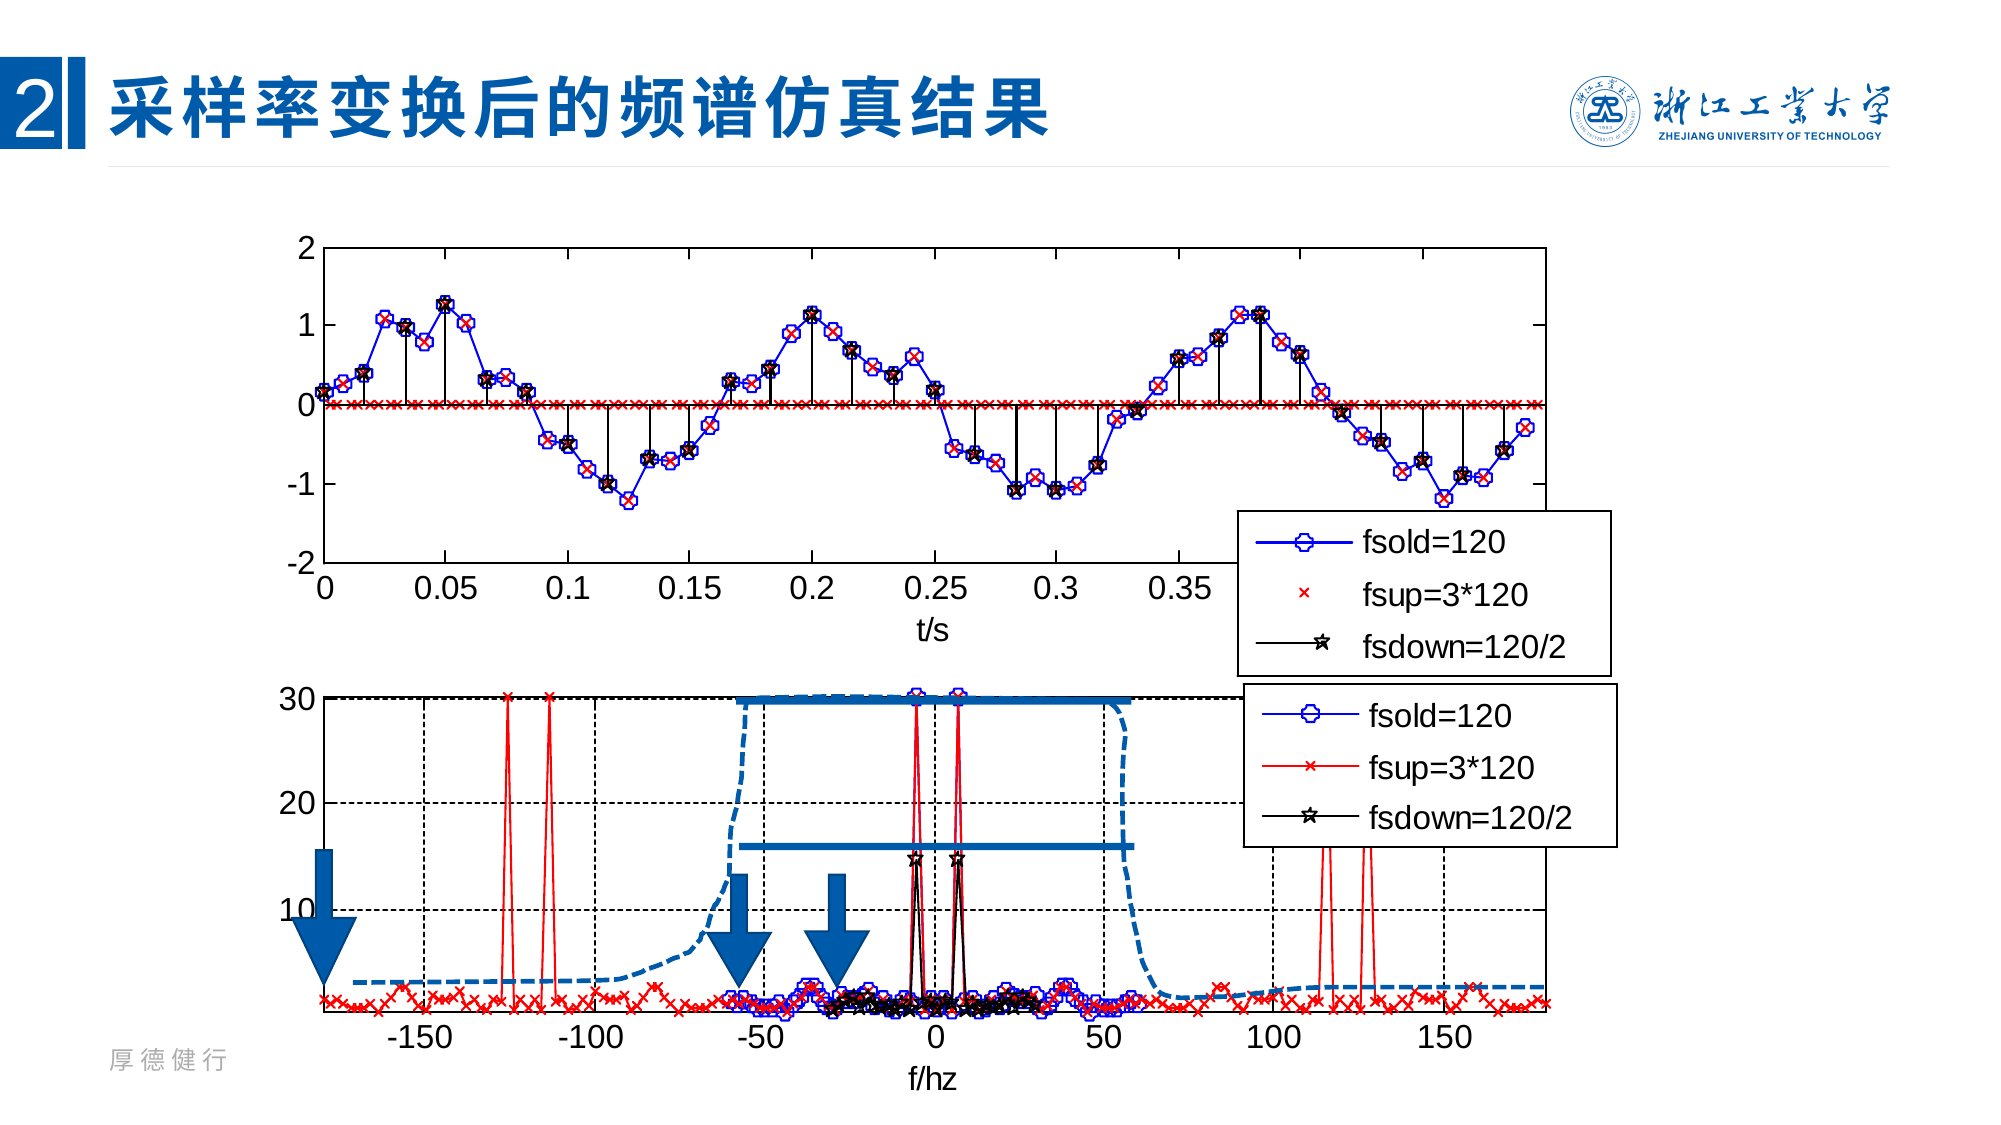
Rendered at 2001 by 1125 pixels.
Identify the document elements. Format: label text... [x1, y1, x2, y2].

picture [1624, 76, 1890, 147]
text_box 2 [0, 47, 74, 162]
title 采样率变换后的频谱仿真结果 [108, 56, 1624, 166]
picture [119, 177, 1697, 1125]
